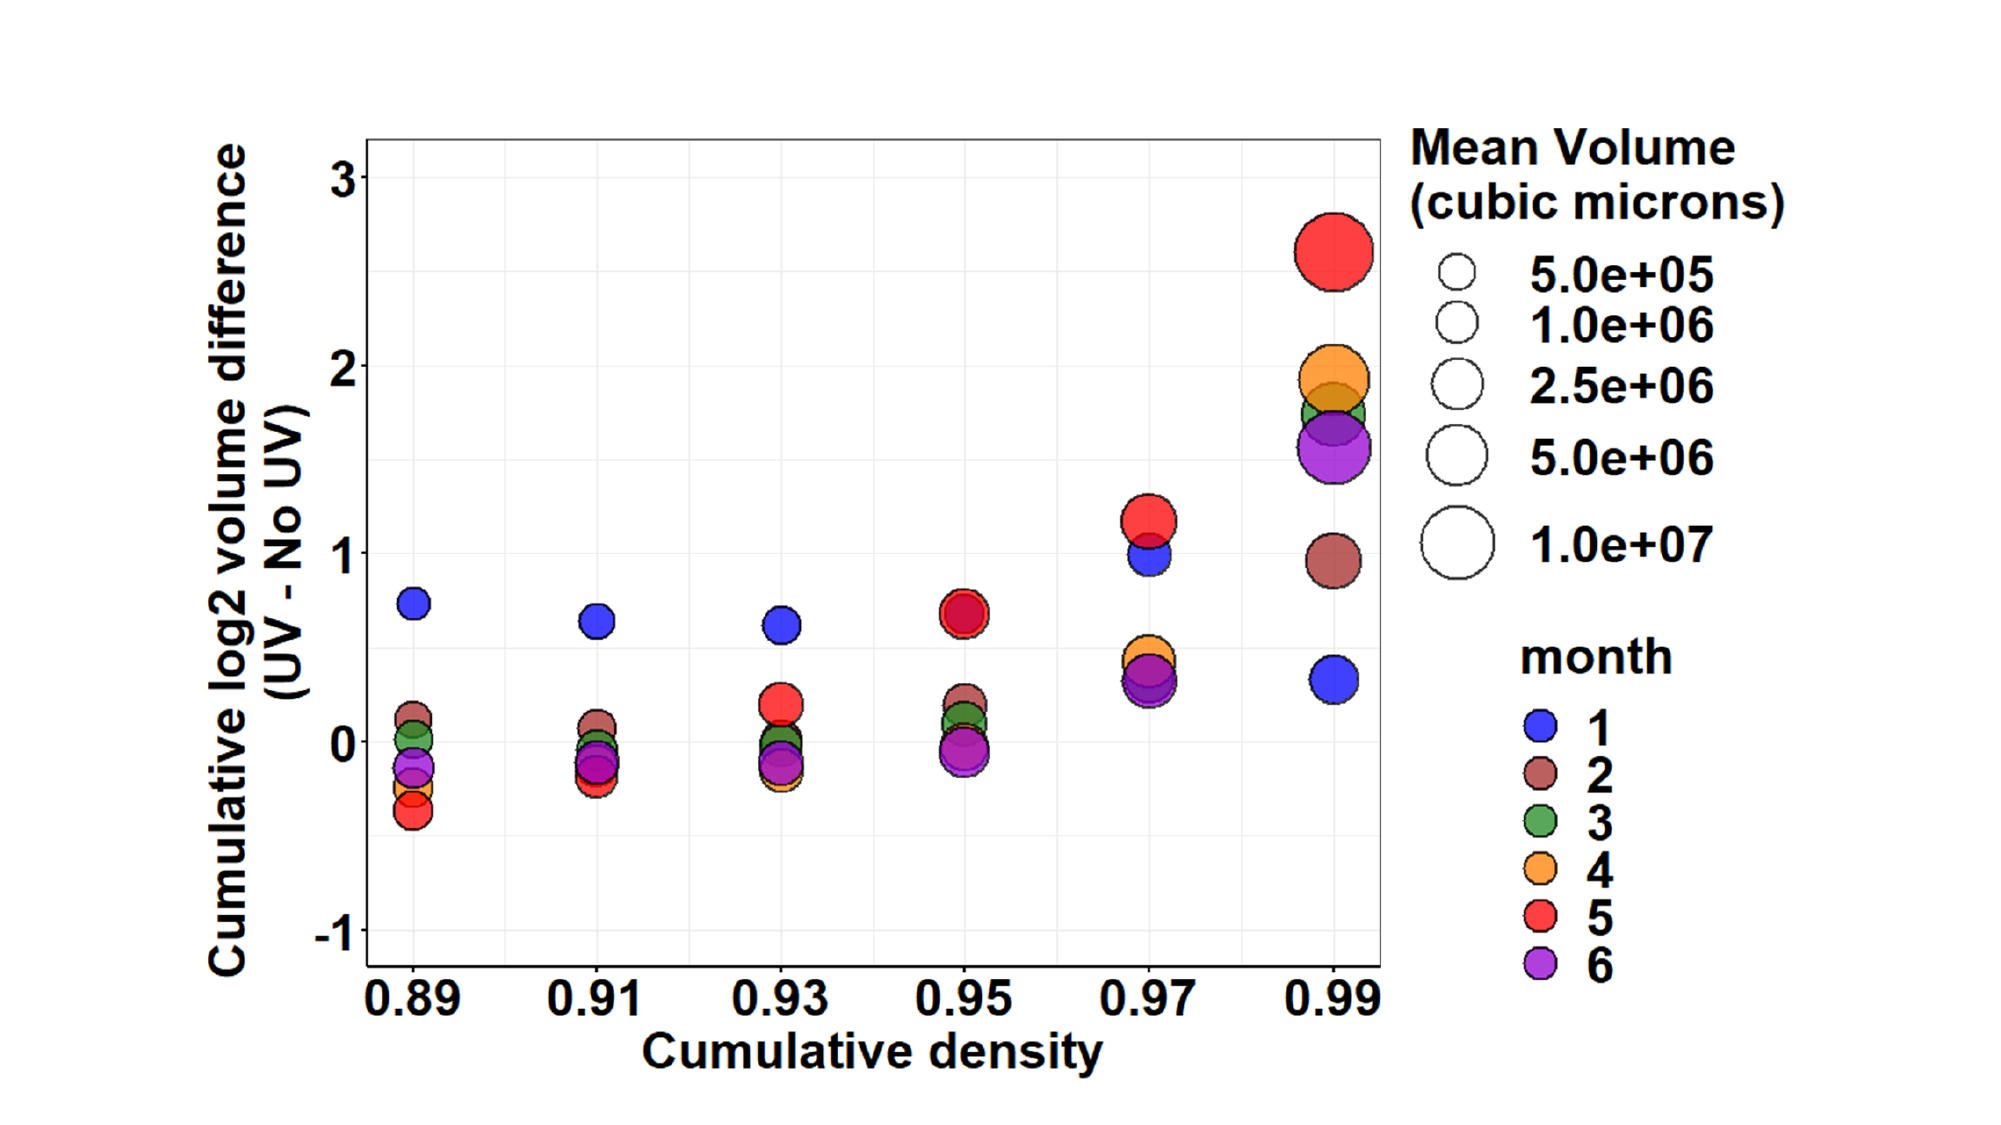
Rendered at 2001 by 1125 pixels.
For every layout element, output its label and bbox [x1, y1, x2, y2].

picture [129, 114, 1872, 1103]
